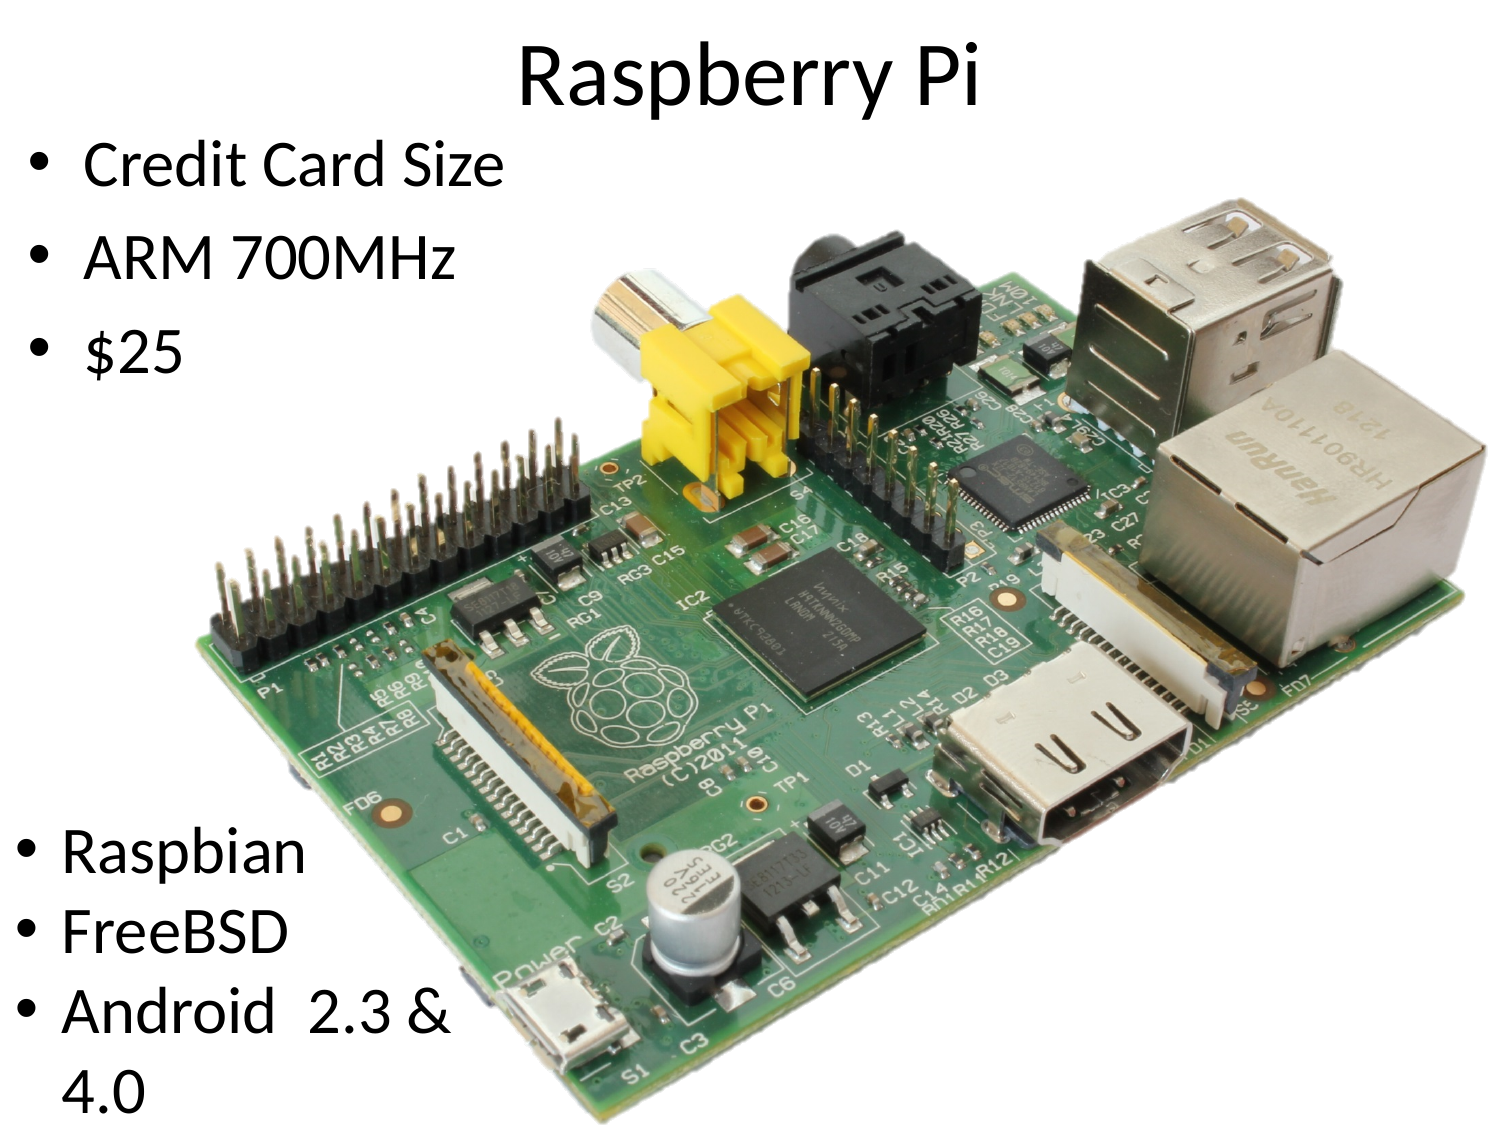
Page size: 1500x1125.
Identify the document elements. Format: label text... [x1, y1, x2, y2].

text_box Raspbian FreeBSD Android 2.3 & 4.0 [0, 799, 119, 1125]
title Raspberry Pi [75, 0, 1425, 163]
picture [124, 174, 1500, 1125]
list Credit Card Size ARM 700MHz $25 [12, 112, 1363, 799]
